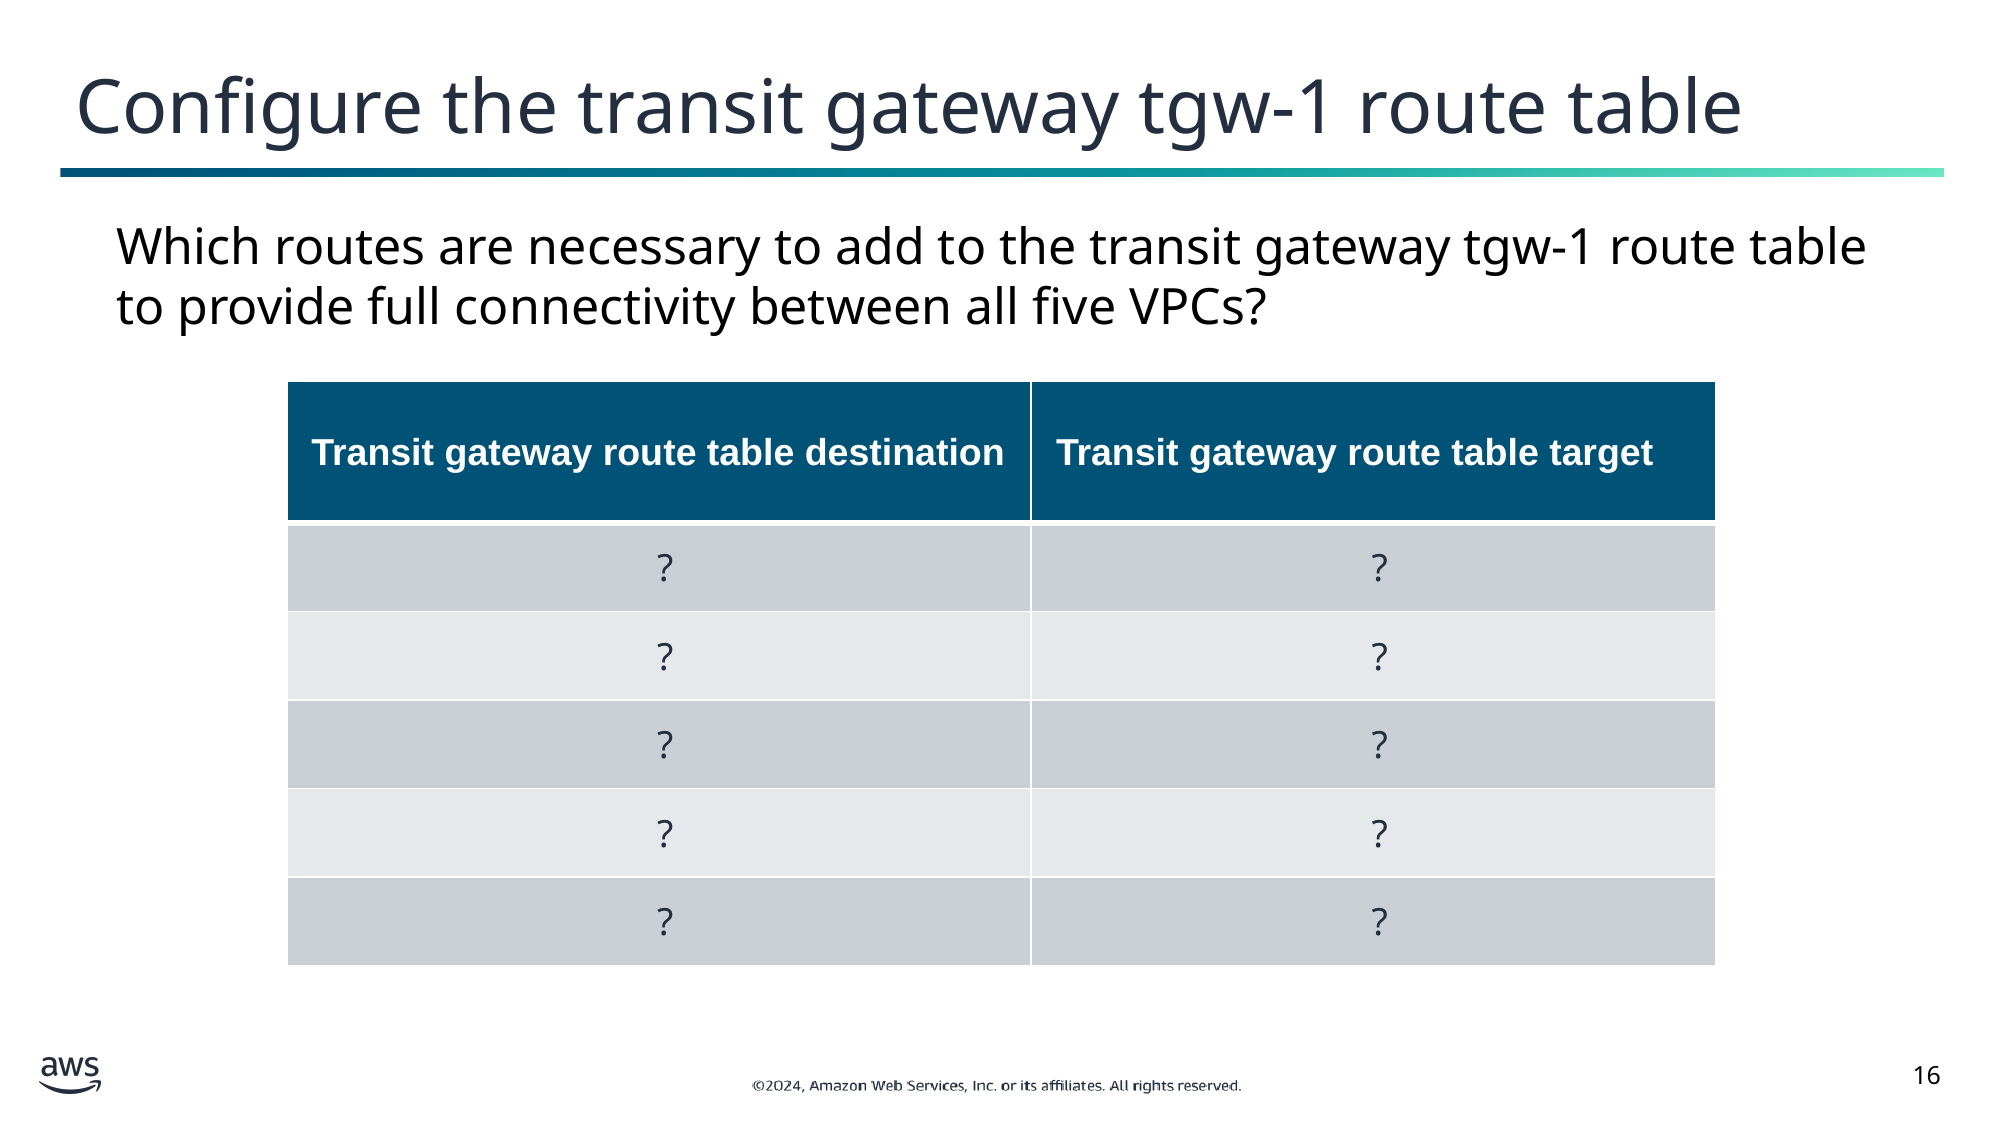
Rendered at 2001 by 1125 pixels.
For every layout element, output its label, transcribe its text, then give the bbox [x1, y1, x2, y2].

table_header Transit gateway route table destination [288, 382, 1030, 520]
table_cell ? [288, 701, 1030, 788]
table_cell ? [1032, 526, 1715, 611]
table_cell ? [288, 612, 1030, 699]
table_cell ? [1032, 878, 1715, 965]
table_cell ? [1032, 612, 1715, 699]
picture [706, 1072, 1290, 1100]
table_cell ? [1032, 789, 1715, 876]
picture [682, 168, 1944, 177]
table_cell ? [288, 878, 1030, 965]
title Configure the transit gateway tgw-1 route table [60, 49, 1941, 170]
table_cell ? [288, 789, 1030, 876]
table_header Transit gateway route table target [1032, 382, 1715, 520]
slide_number ‹#› [1861, 1057, 1941, 1095]
picture [39, 1057, 101, 1094]
table_cell ? [288, 526, 1030, 611]
text_box Which routes are necessary to add to the transit gateway tgw-1 route table to provide full connectivity between all five VPCs? [101, 207, 1902, 344]
table_cell ? [1032, 701, 1715, 788]
